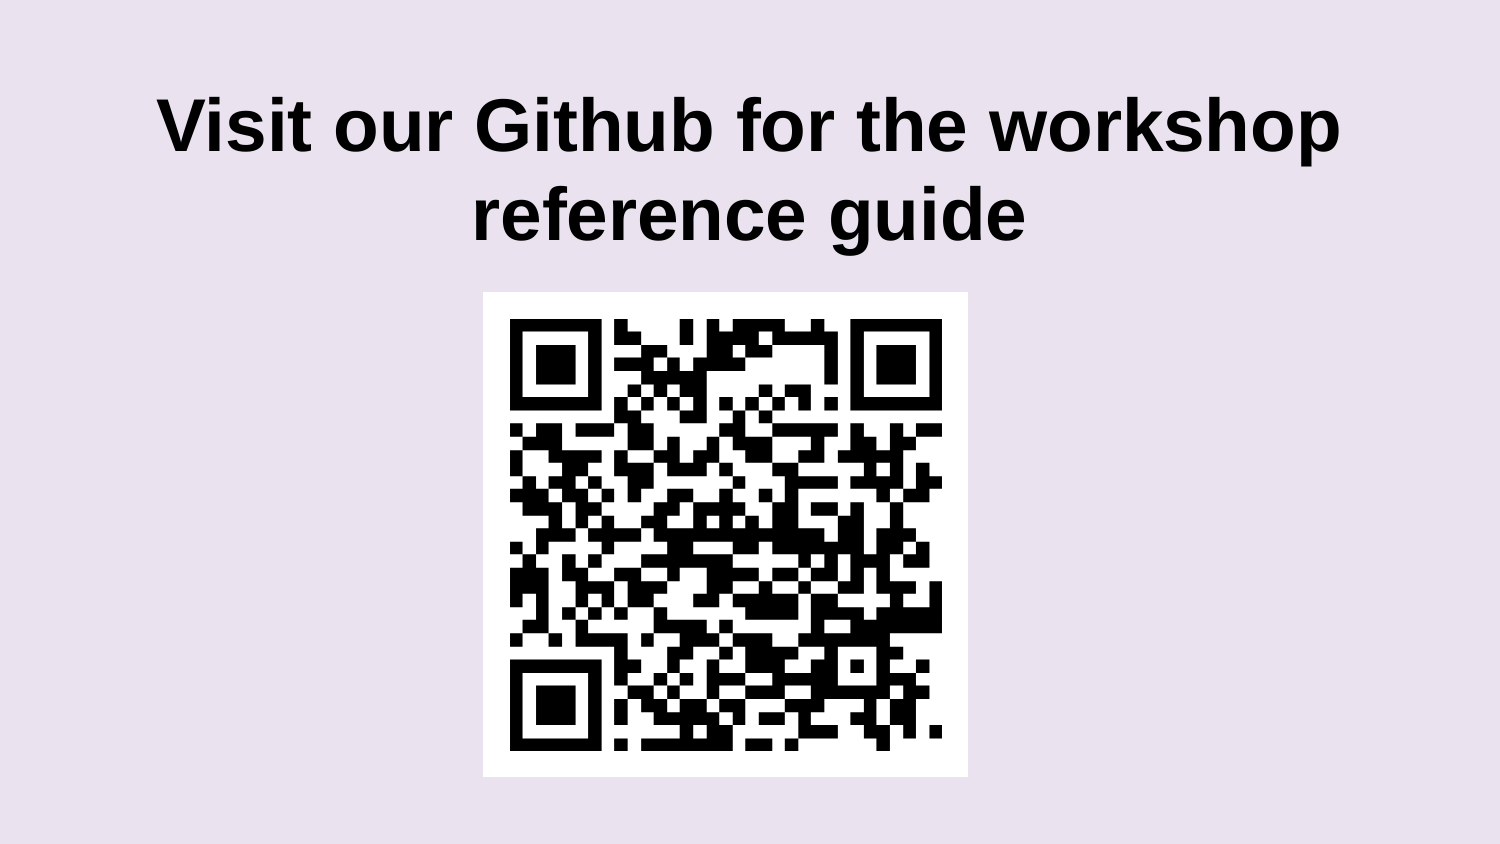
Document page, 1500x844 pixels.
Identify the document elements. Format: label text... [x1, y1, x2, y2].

title Visit our Github for the workshop reference guide [51, 36, 1449, 271]
picture [482, 292, 968, 777]
